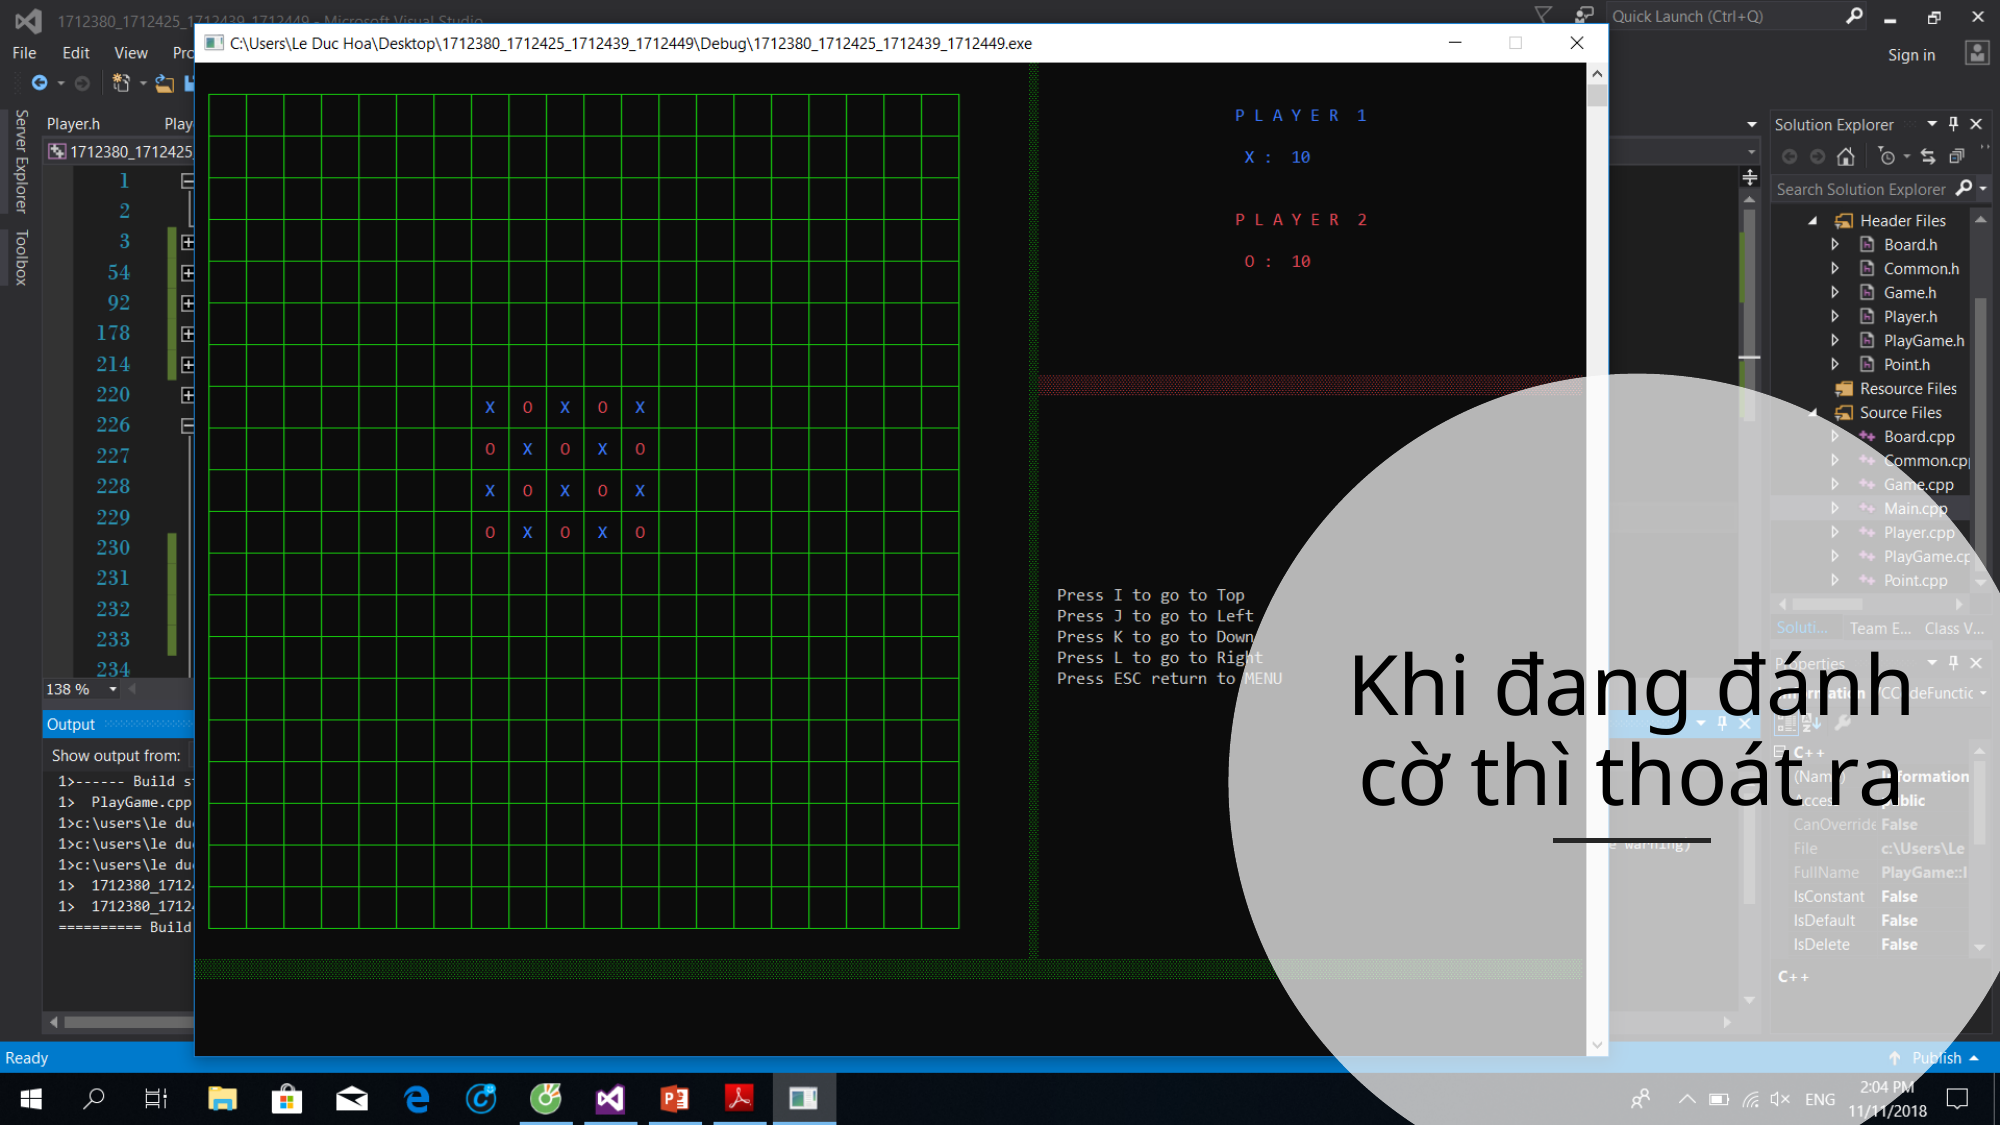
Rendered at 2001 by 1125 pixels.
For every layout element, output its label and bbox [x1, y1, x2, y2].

list [0, 0, 2000, 1125]
